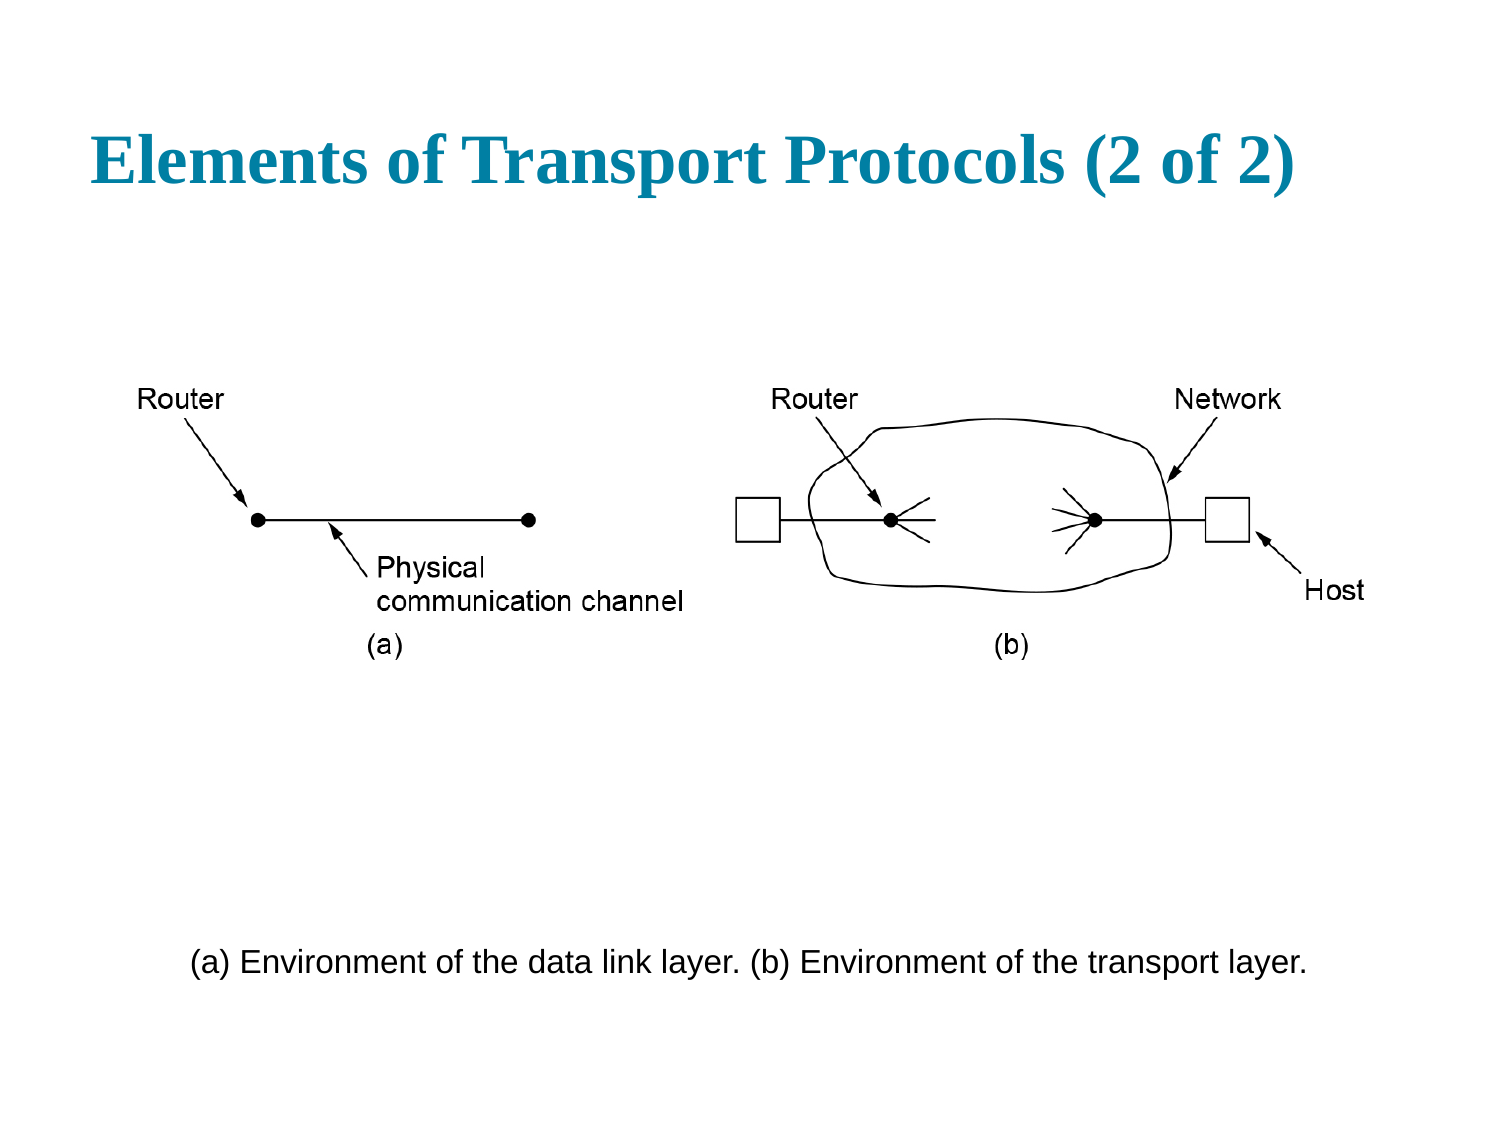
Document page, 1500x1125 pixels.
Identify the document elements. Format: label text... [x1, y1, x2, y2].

title Elements of Transport Protocols (2 of 2) [75, 37, 1425, 213]
picture [136, 381, 1364, 660]
list (a) Environment of the data link layer. (b) Environment of the transport layer. [75, 828, 1425, 996]
